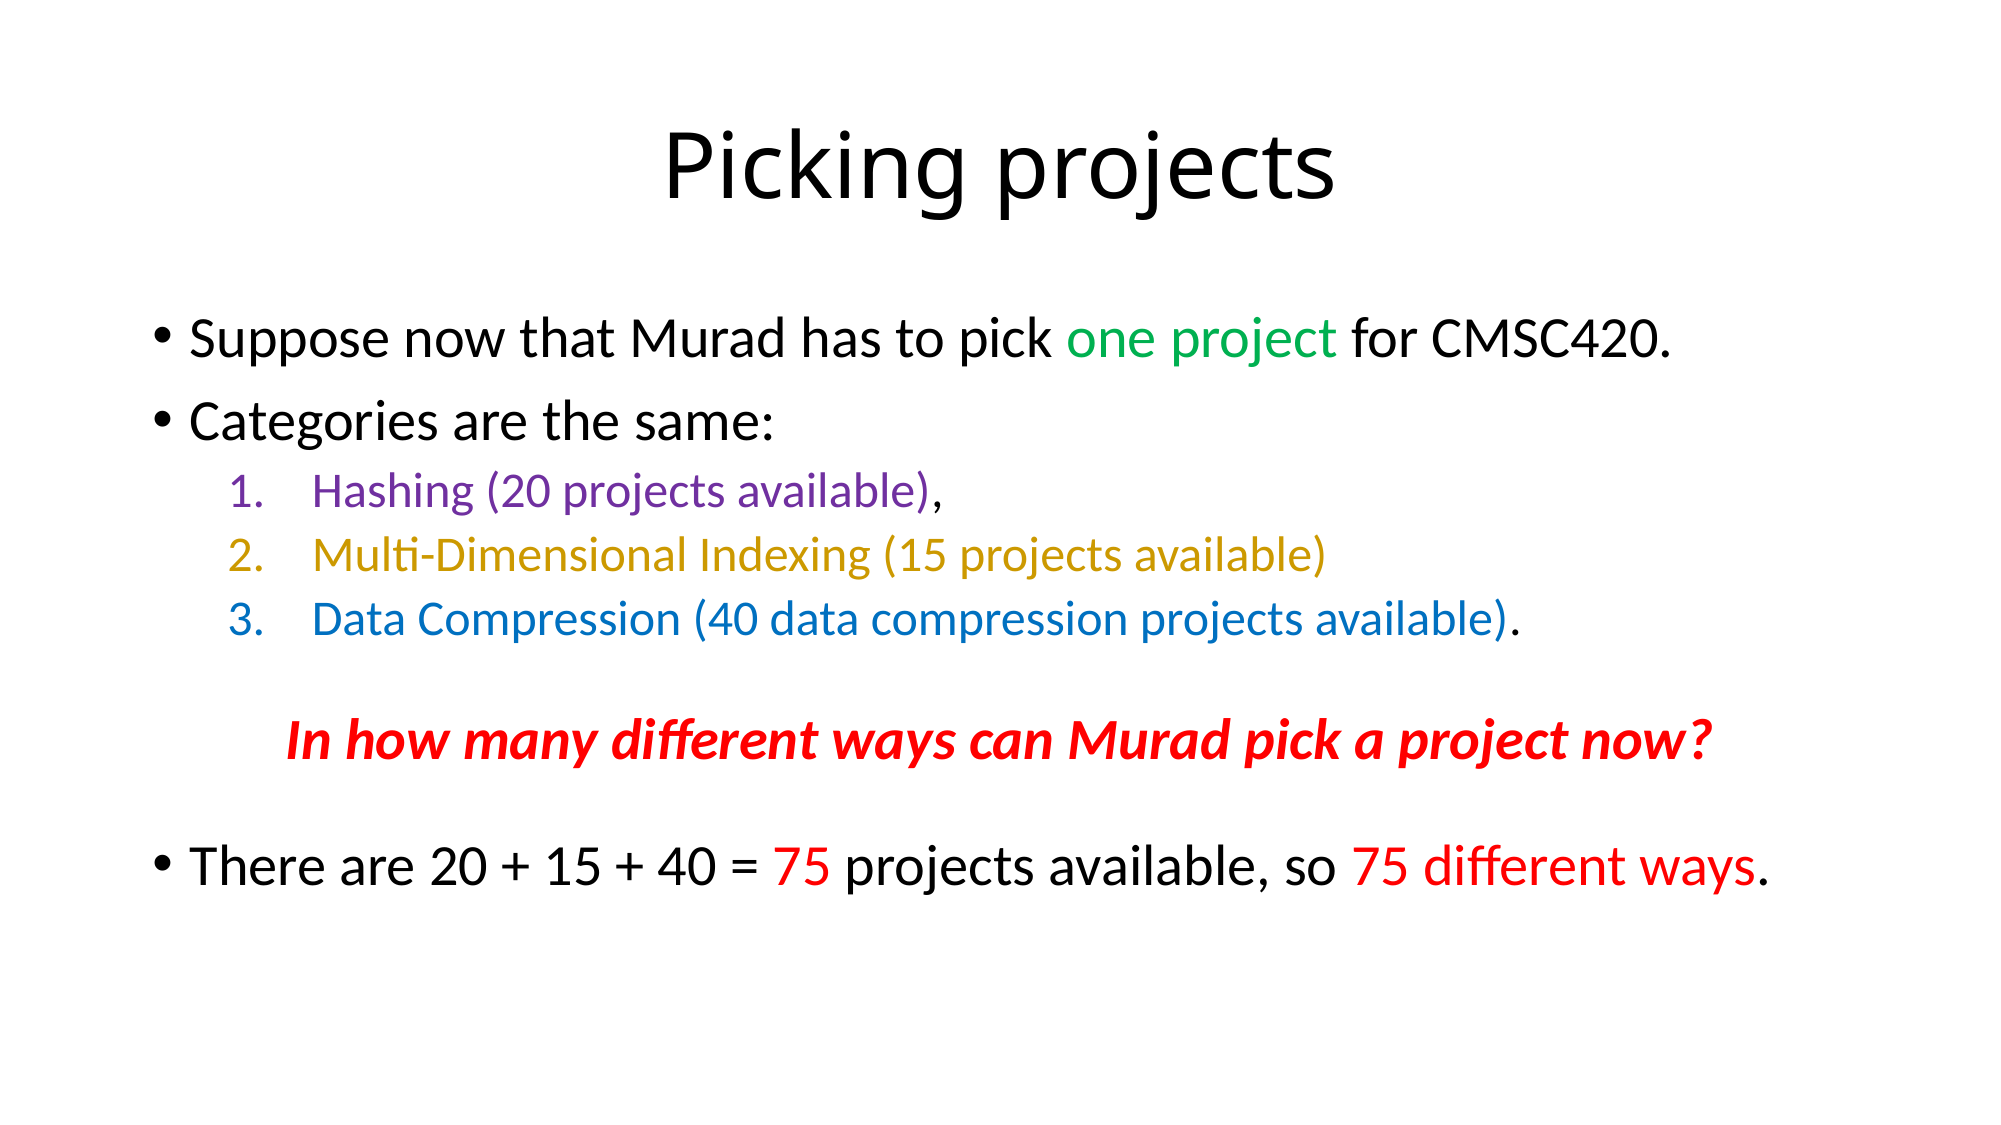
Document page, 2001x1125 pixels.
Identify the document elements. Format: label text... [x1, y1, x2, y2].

text_box In how many different ways can Murad pick a project now? [270, 693, 1729, 779]
list Suppose now that Murad has to pick one project for CMSC420. Categories are the same: Hashing (20 projects available), Multi-Dimensional Indexing (15 projects available) Data Compression (40 data compression projects available). There are 20 + 15 + 40 = 75 projects available, so 75 different ways. [137, 299, 1863, 1014]
title Picking projects [137, 59, 1863, 278]
